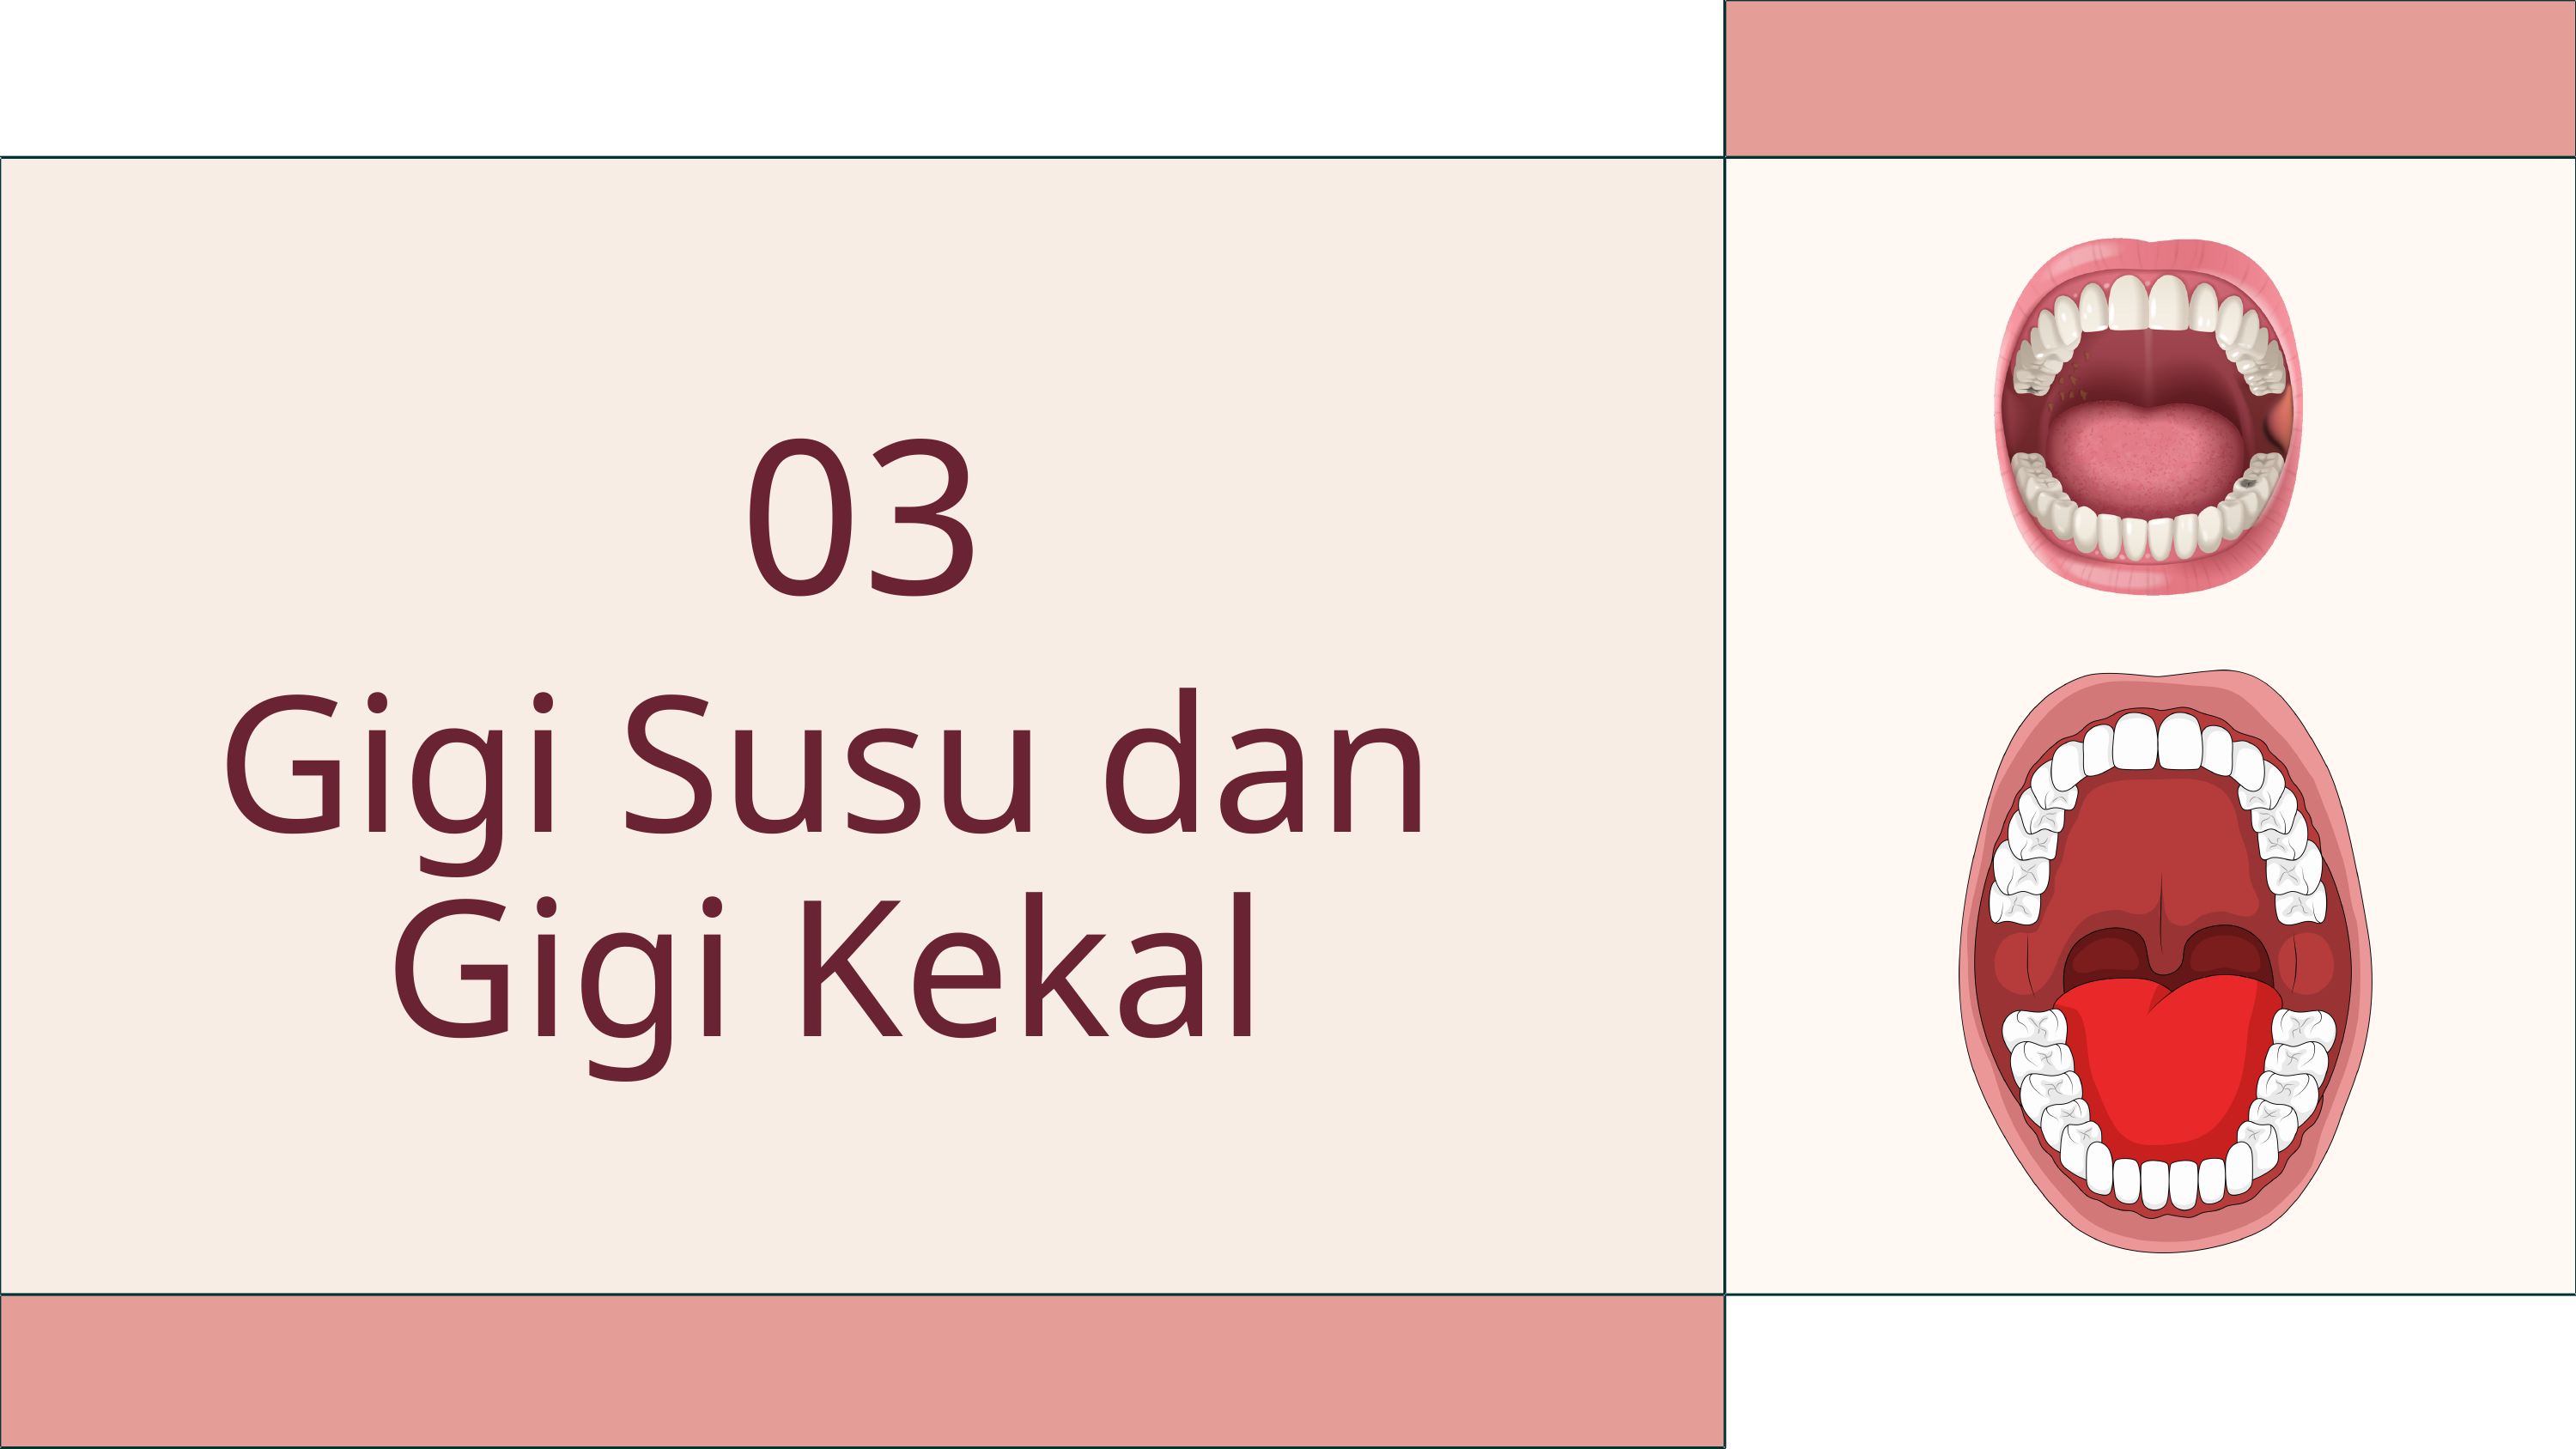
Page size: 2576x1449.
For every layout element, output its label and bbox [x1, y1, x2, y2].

picture [1959, 670, 2372, 1253]
picture [1959, 215, 2343, 615]
text_box [0, 1293, 1727, 1449]
text_box [0, 155, 1718, 1293]
text_box [1722, 0, 2576, 160]
text_box [1722, 166, 2576, 1297]
